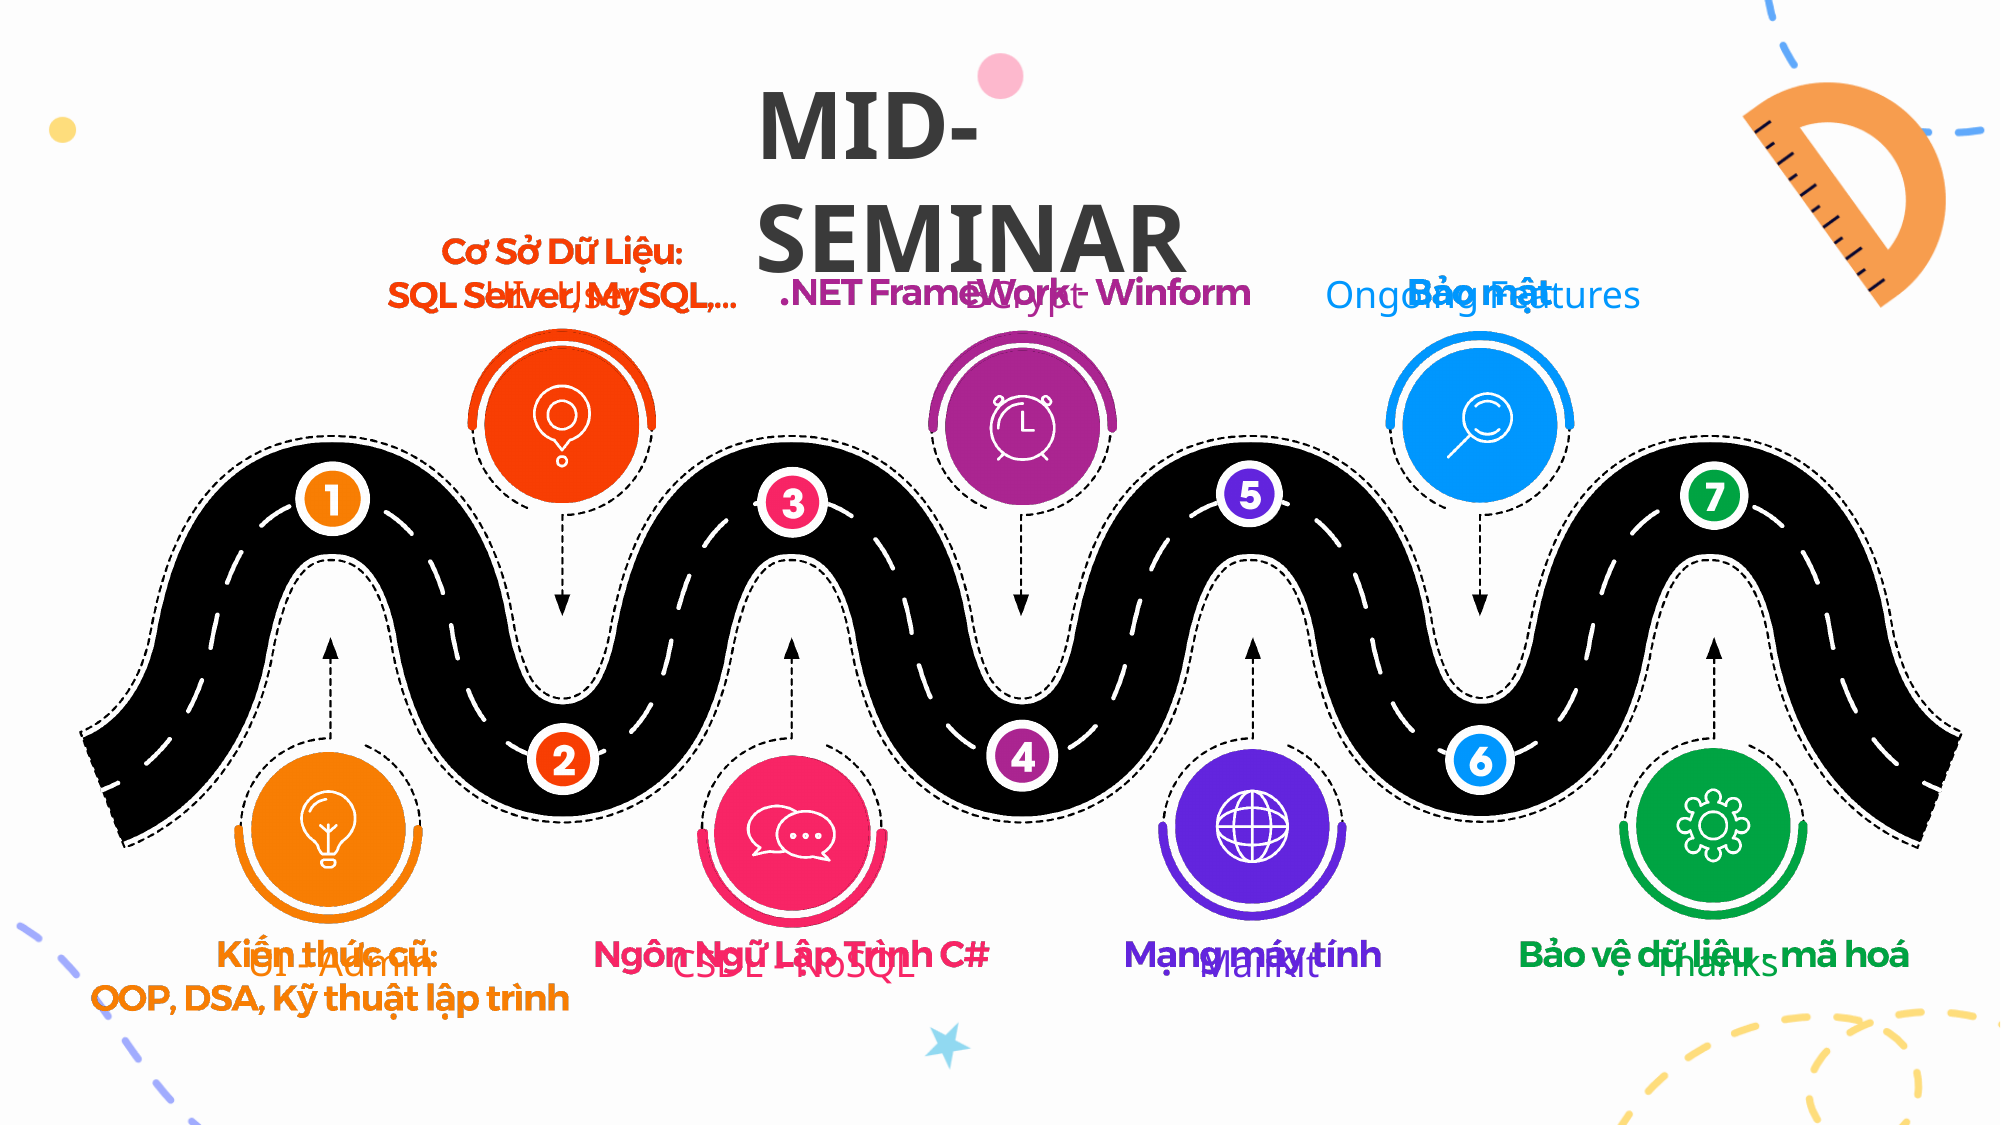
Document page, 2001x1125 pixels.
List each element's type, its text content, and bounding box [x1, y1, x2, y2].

picture [0, 0, 2001, 1125]
text_box MID-SEMINAR [740, 58, 1379, 136]
